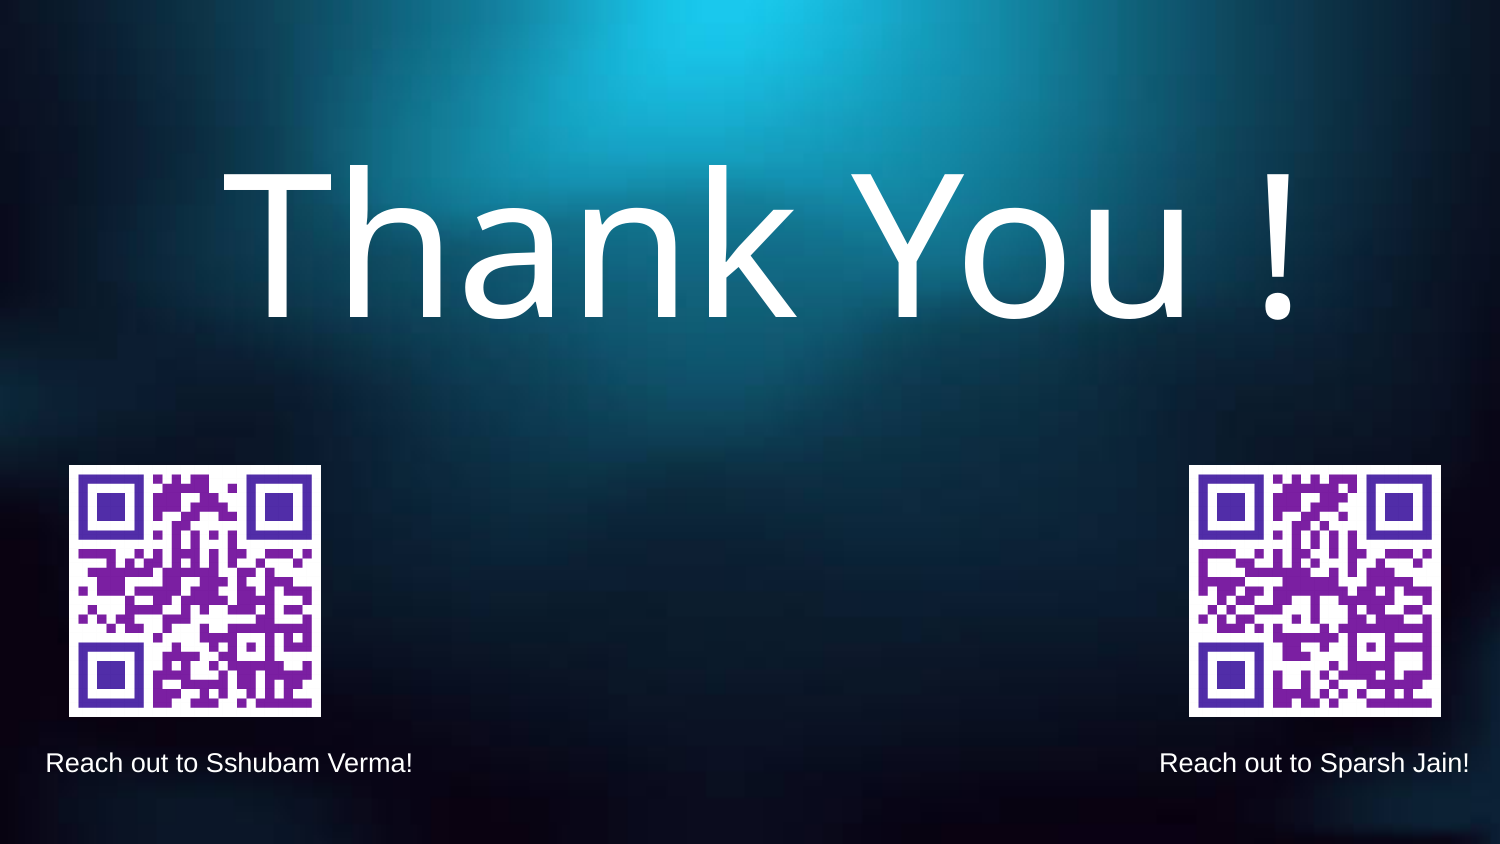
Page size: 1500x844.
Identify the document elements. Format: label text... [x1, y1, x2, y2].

text_box Thank You ! [190, 102, 1337, 373]
text_box Reach out to Sparsh Jain! [1139, 730, 1490, 794]
picture [0, 0, 1500, 844]
text_box Reach out to Sshubam Verma! [28, 730, 430, 794]
